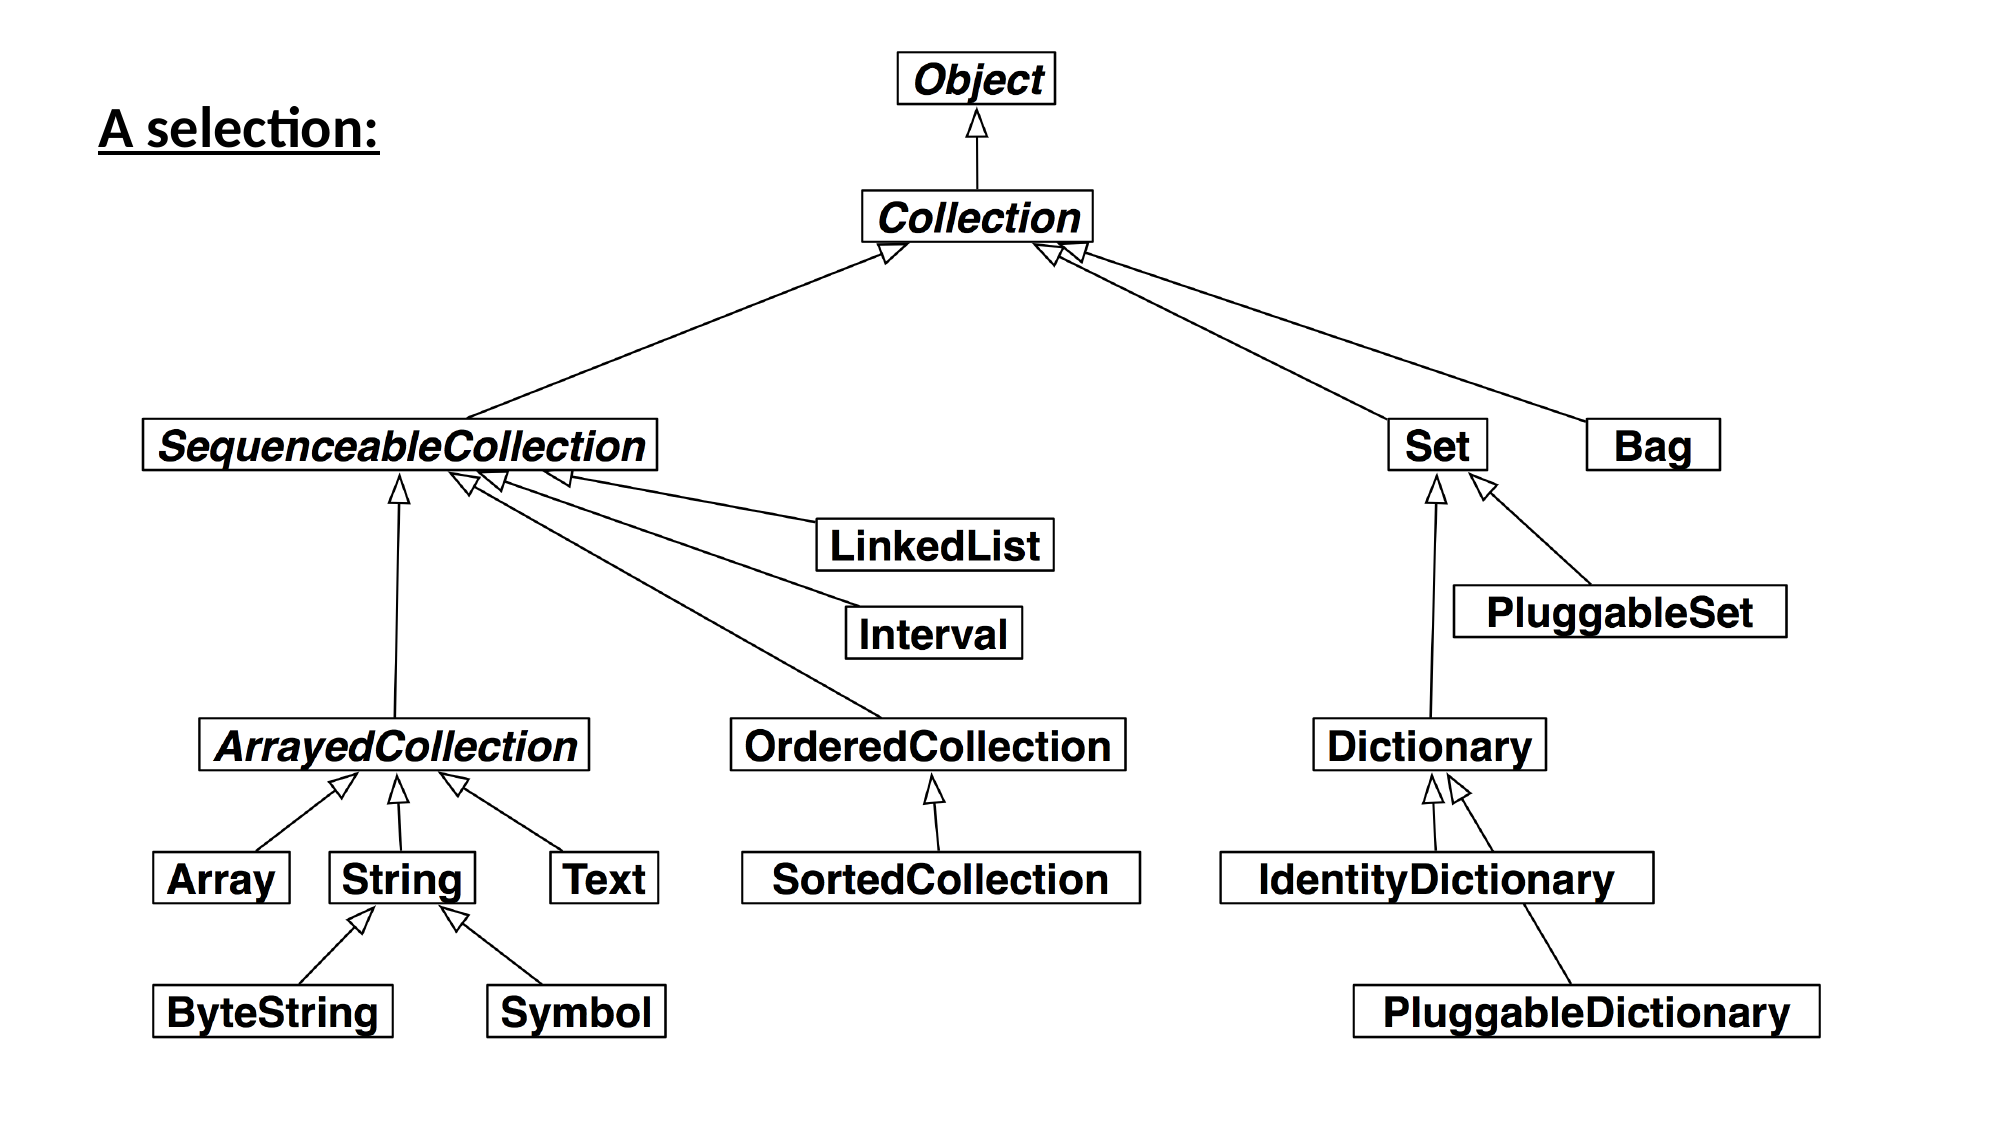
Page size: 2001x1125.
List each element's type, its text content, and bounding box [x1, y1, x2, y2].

picture [138, 46, 1826, 1042]
text_box A selection: [83, 81, 138, 167]
